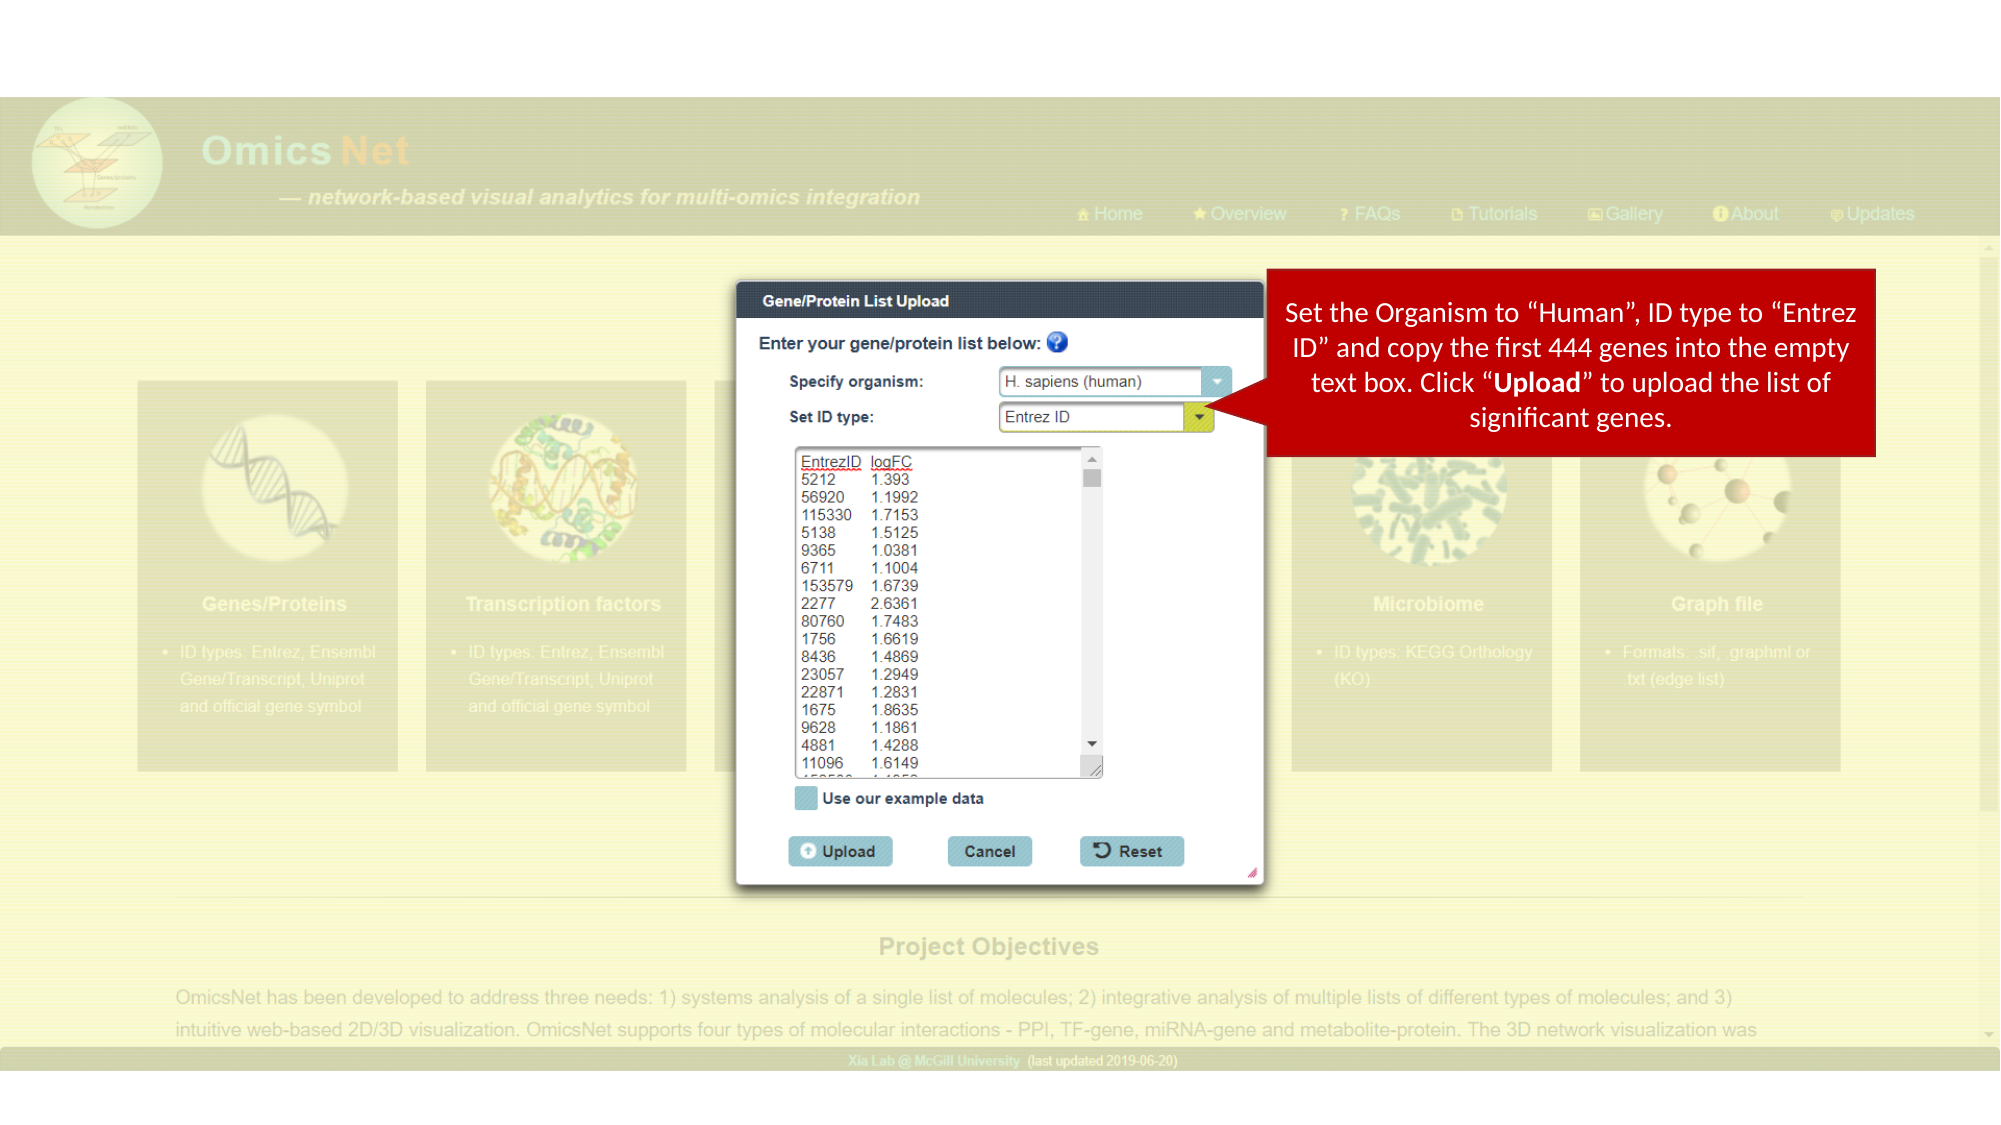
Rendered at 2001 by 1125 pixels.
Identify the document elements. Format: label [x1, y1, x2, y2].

picture [0, 97, 2000, 1071]
